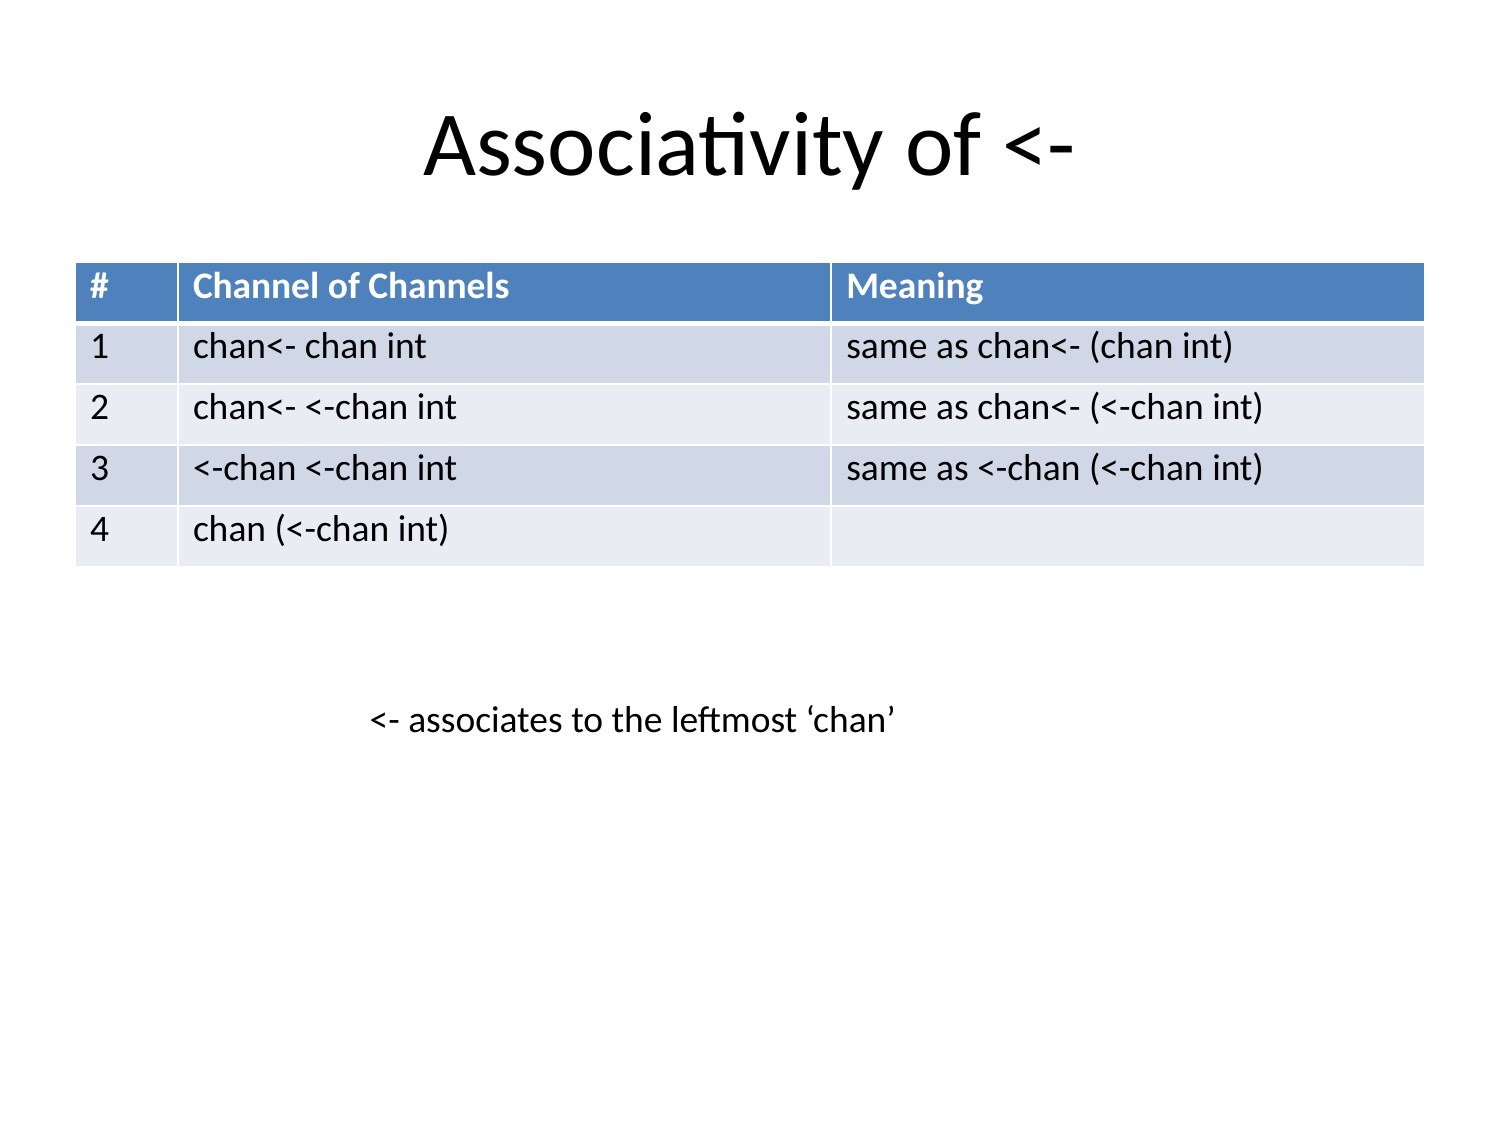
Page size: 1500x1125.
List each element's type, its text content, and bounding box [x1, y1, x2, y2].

table_cell same as <-chan (<-chan int) [832, 446, 1424, 505]
table_header Meaning [832, 263, 1424, 321]
title Associativity of <- [75, 45, 1425, 233]
table_cell 2 [76, 385, 177, 444]
table_cell same as chan<- (<-chan int) [832, 385, 1424, 444]
table_cell [832, 507, 1424, 566]
table_cell same as chan<- (chan int) [832, 326, 1424, 383]
table_cell chan<- chan int [179, 326, 830, 383]
table_cell 3 [76, 446, 177, 505]
table_cell 4 [76, 507, 177, 566]
text_box <- associates to the leftmost ‘chan’ [354, 687, 912, 747]
table_cell chan<- <-chan int [179, 385, 830, 444]
table_cell 1 [76, 326, 177, 383]
table_header Channel of Channels [179, 263, 830, 321]
table_cell <-chan <-chan int [179, 446, 830, 505]
table_header # [76, 263, 177, 321]
table_cell chan (<-chan int) [179, 507, 830, 566]
